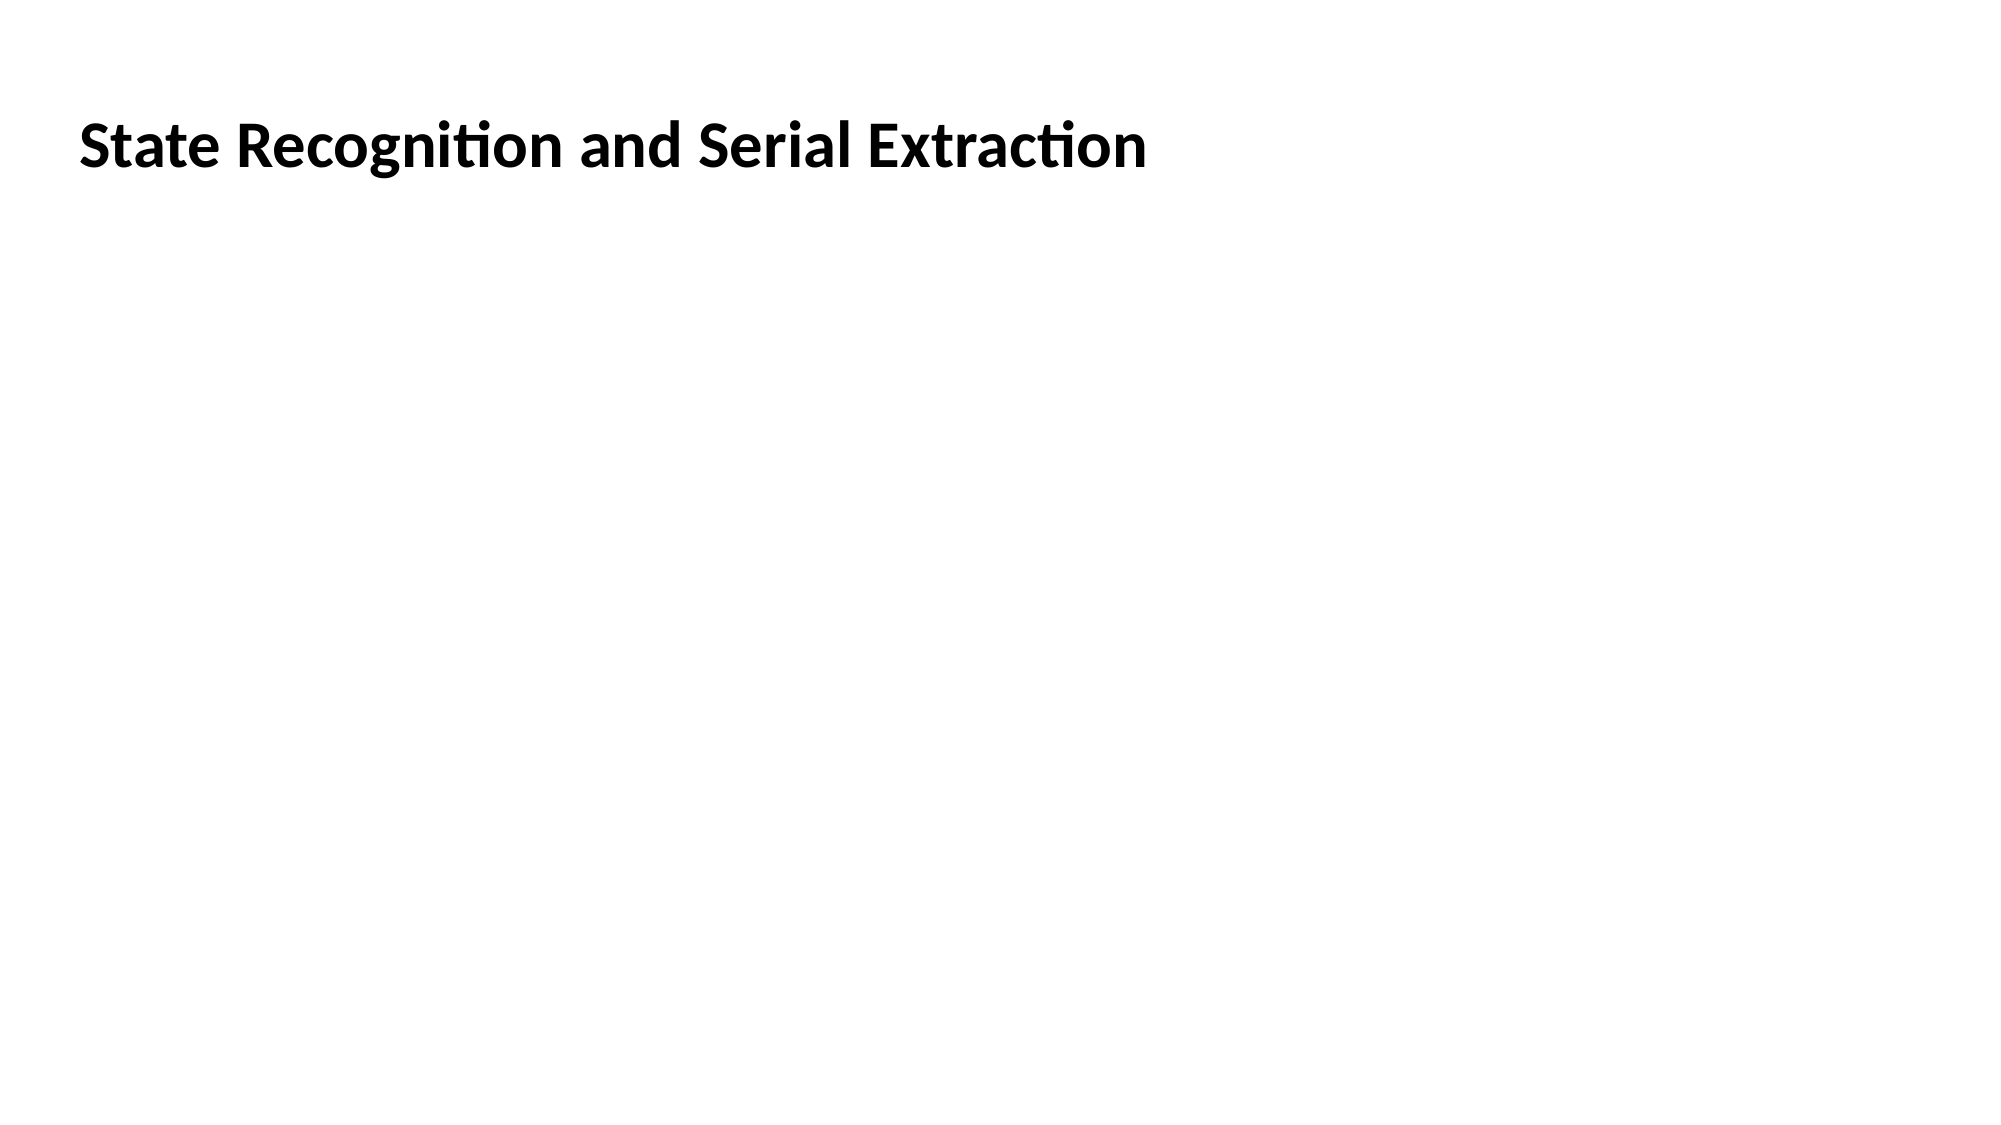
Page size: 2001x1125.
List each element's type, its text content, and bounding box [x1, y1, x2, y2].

text_box State Recognition and Serial Extraction [64, 93, 1168, 188]
